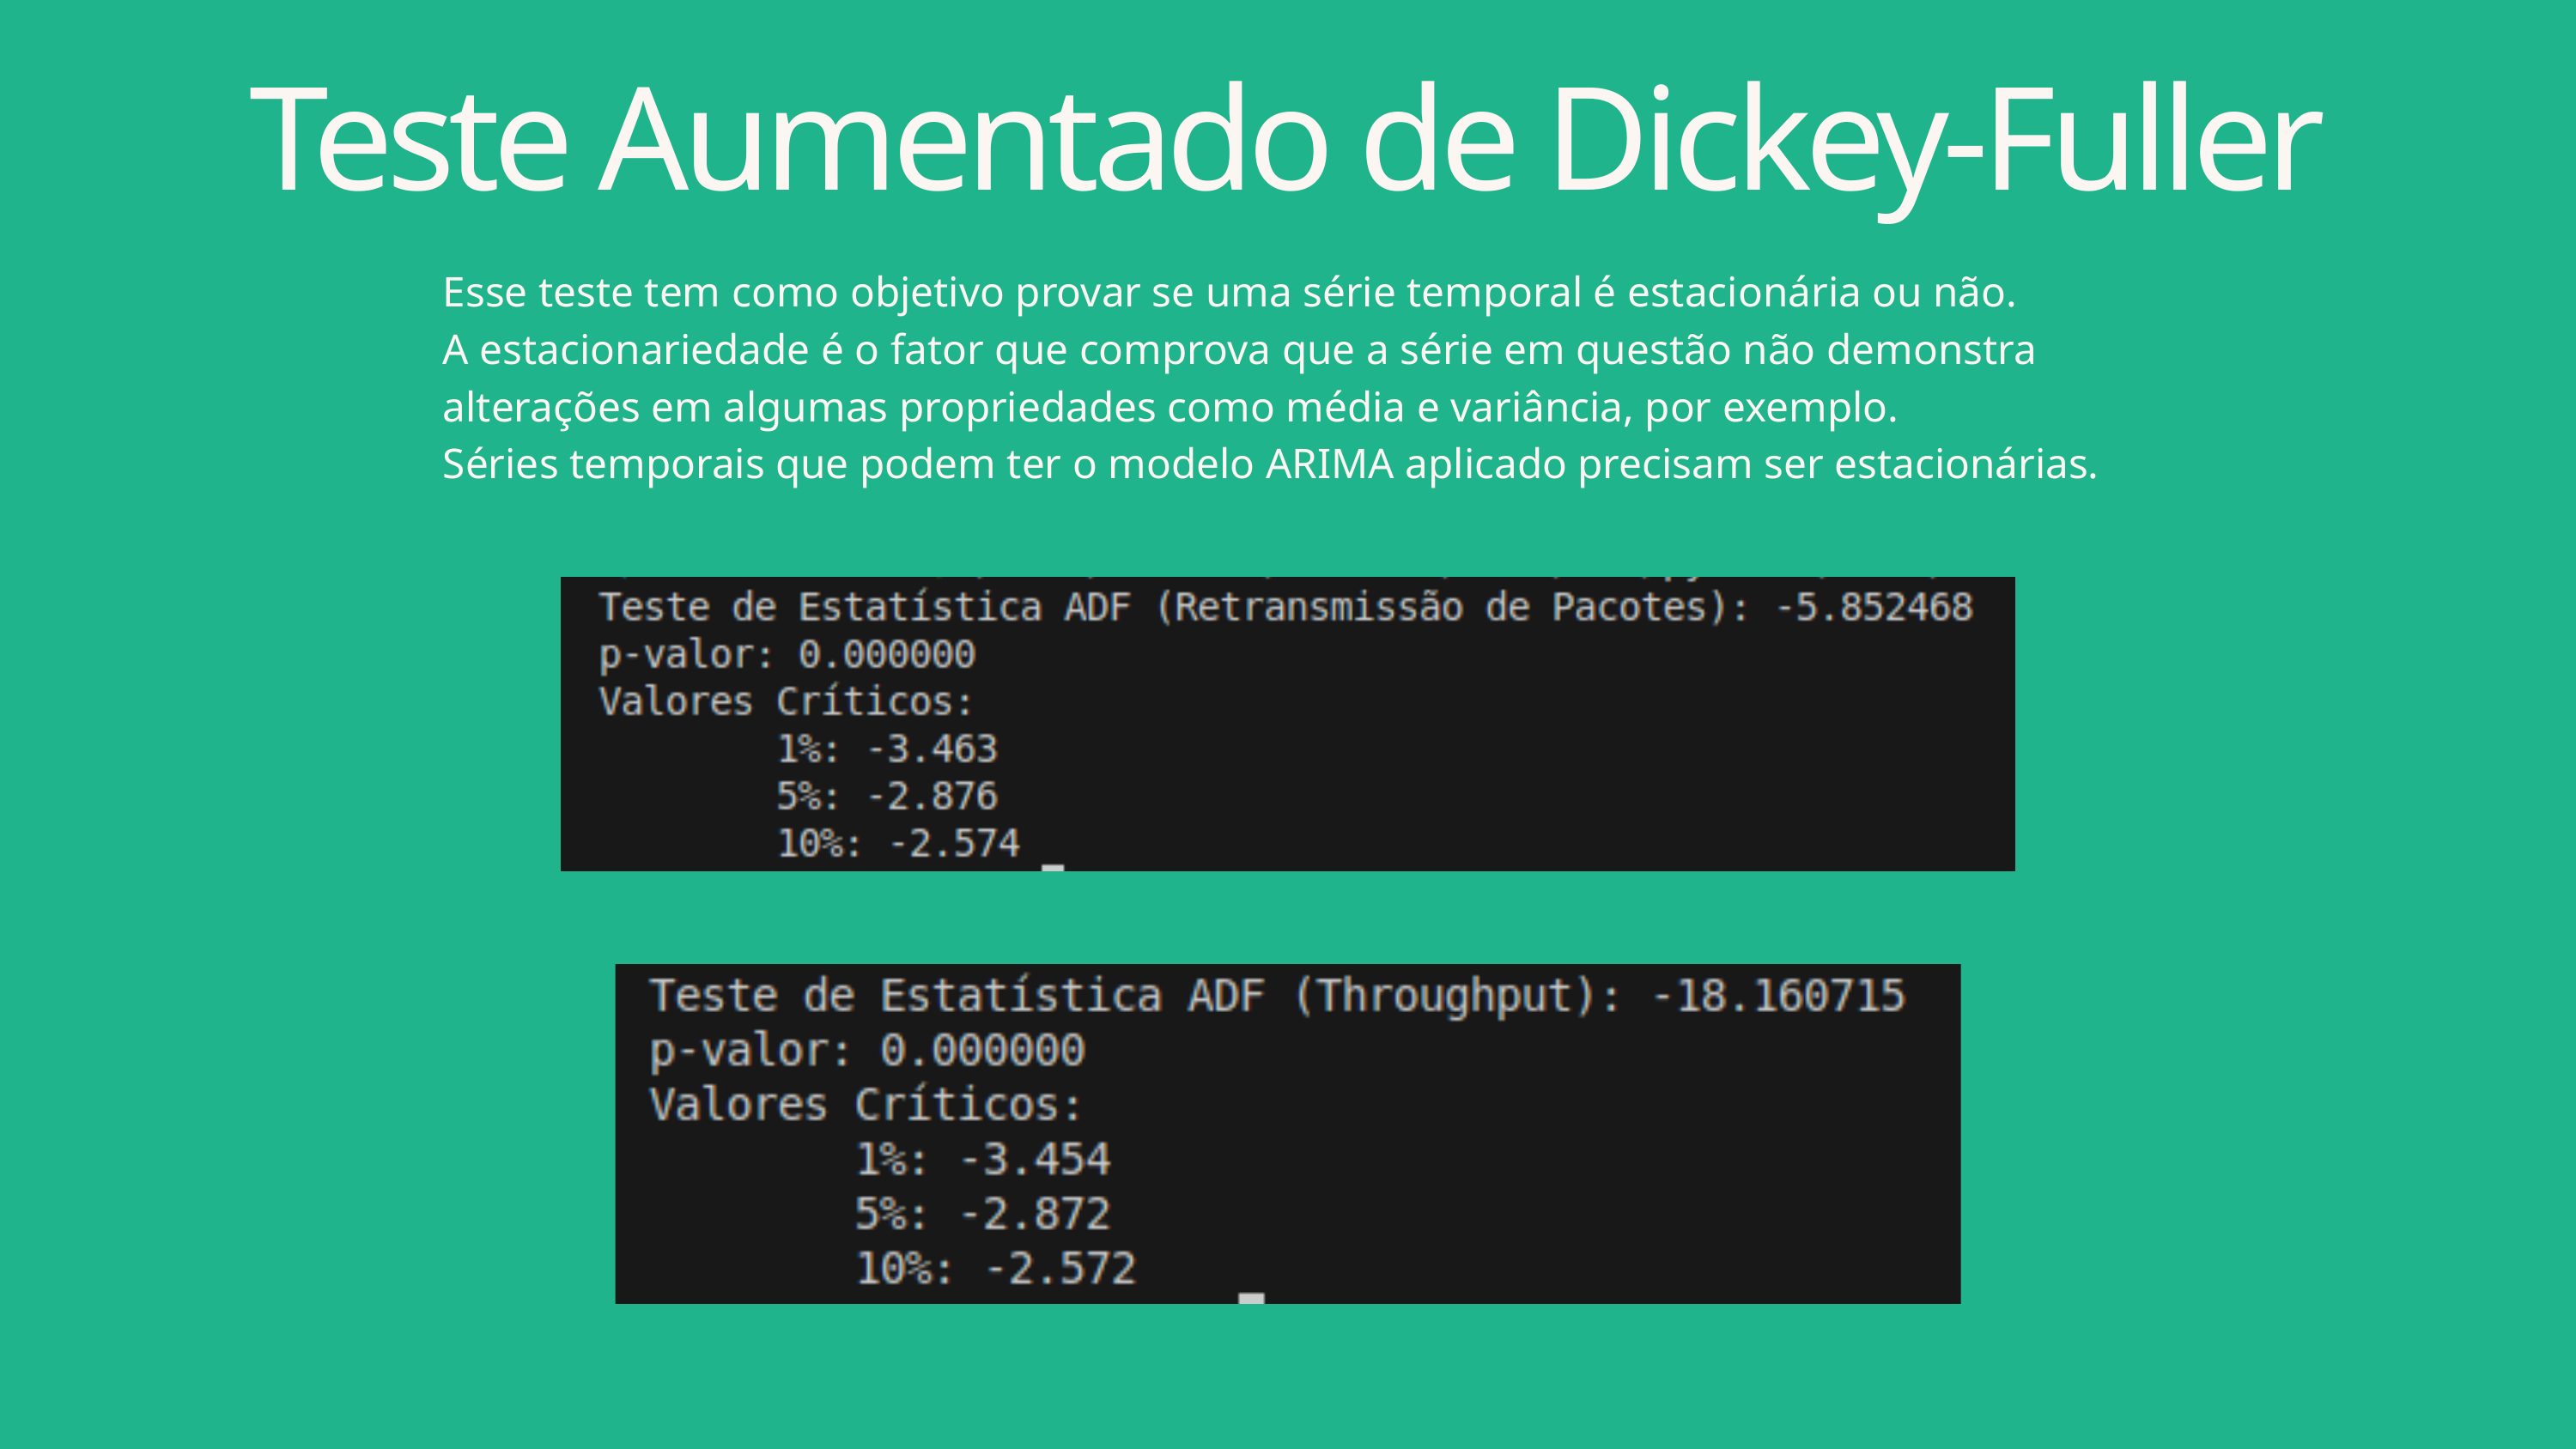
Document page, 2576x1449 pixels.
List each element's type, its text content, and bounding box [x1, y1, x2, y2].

text_box Teste Aumentado de Dickey-Fuller [216, 89, 2360, 219]
text_box Esse teste tem como objetivo provar se uma série temporal é estacionária ou não. A estacionariedade é o fator que comprova que a série em questão não demonstra alterações em algumas propriedades como média e variância, por exemplo. Séries temporais que podem ter o modelo ARIMA aplicado precisam ser estacionárias. [442, 258, 2133, 488]
text_box [561, 577, 2015, 871]
text_box [615, 964, 1961, 1304]
